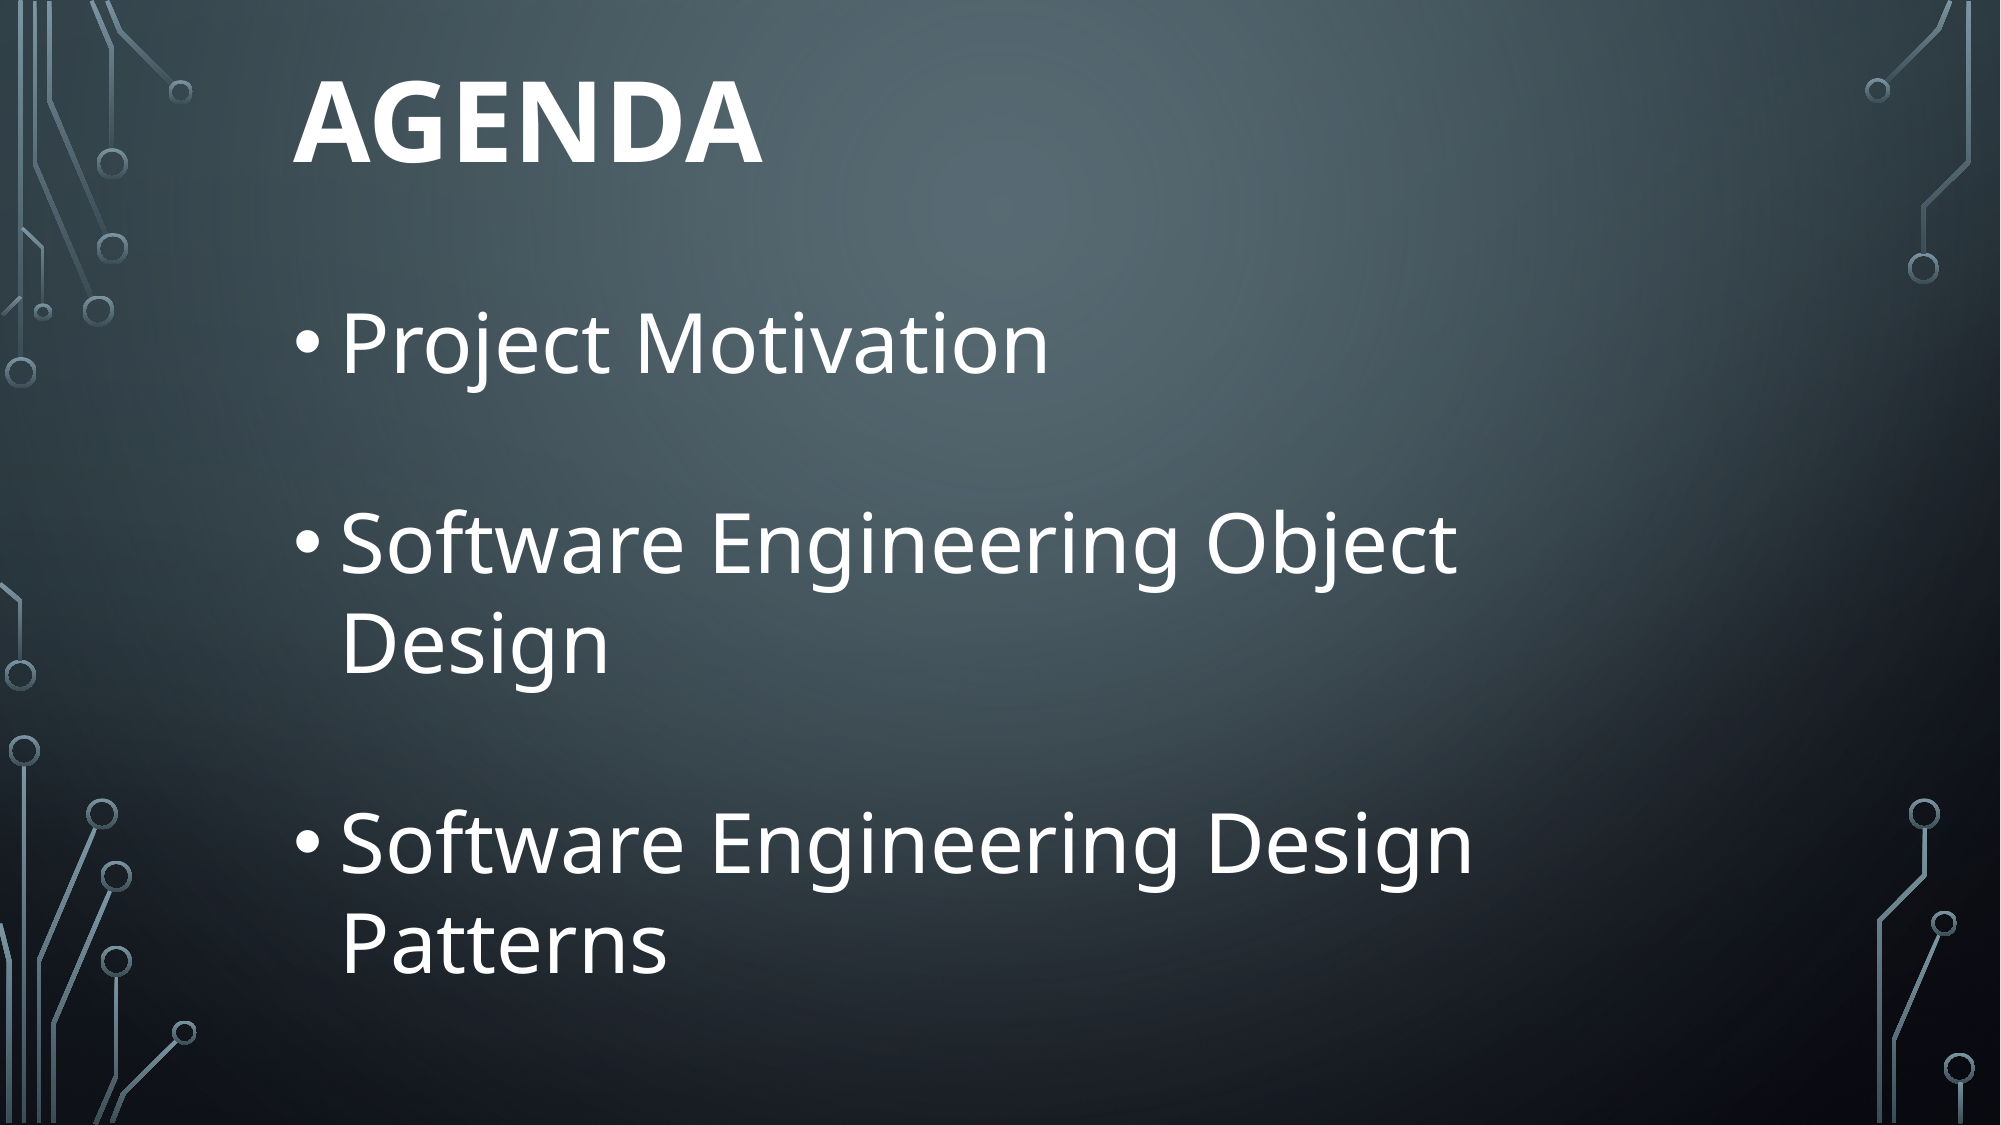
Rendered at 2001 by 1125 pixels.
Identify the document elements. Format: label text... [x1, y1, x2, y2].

title Agenda [278, 0, 1860, 195]
text_box Project Motivation Software Engineering Object Design Software Engineering Design Patterns [278, 283, 1694, 1125]
